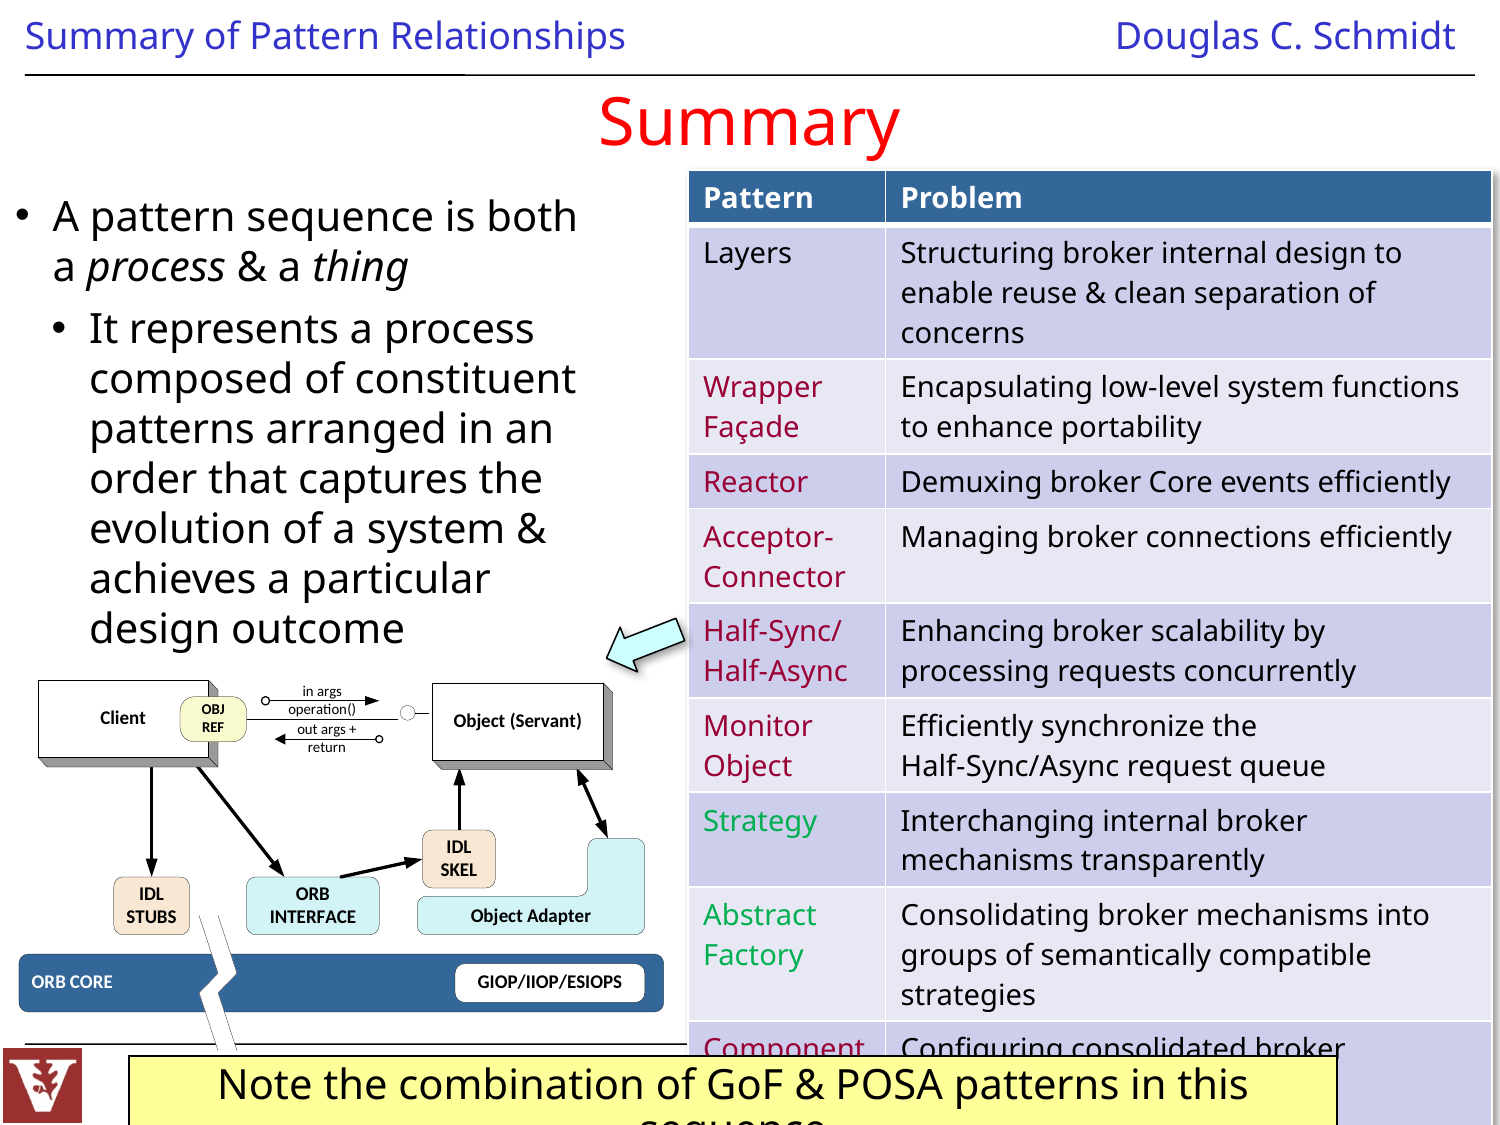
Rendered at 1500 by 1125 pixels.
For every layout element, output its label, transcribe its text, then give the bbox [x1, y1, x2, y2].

table_cell Reactor [689, 455, 885, 508]
text_box [613, 618, 685, 645]
title Summary [24, 87, 1476, 151]
table_cell Component Configurator [689, 1022, 885, 1056]
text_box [8, 643, 675, 1053]
table_cell Strategy [689, 793, 885, 886]
picture [3, 1048, 82, 1123]
table_header Pattern [689, 171, 885, 222]
table_cell Structuring broker internal design to enable reuse & clean separation of concerns [886, 228, 1491, 358]
text_box Note the combination of GoF & POSA patterns in this sequence [129, 1056, 1337, 1125]
table_cell Half-Sync/ Half-Async [689, 604, 885, 697]
table_cell Wrapper Façade [689, 360, 885, 453]
table_cell Demuxing broker Core events efficiently [886, 455, 1491, 508]
table_header Problem [886, 171, 1491, 222]
table_cell Encapsulating low-level system functions to enhance portability [886, 360, 1491, 453]
table_cell Managing broker connections efficiently [886, 509, 1491, 602]
table_cell Monitor Object [689, 699, 885, 791]
table_cell Layers [689, 228, 885, 358]
table_cell Enhancing broker scalability by processing requests concurrently [886, 604, 1491, 697]
table_cell Configuring consolidated broker strategies dynamically [886, 1022, 1491, 1125]
text_box A pattern sequence is both a process & a thing It represents a process composed of constituent patterns arranged in an order that captures the evolution of a system & achieves a particular design outcome [0, 182, 612, 722]
table_cell Interchanging internal broker mechanisms transparently [886, 793, 1491, 886]
table_cell Efficiently synchronize the Half-Sync/Async request queue [886, 699, 1491, 791]
table_cell Consolidating broker mechanisms into groups of semantically compatible strategies [886, 888, 1491, 1020]
table_cell Abstract Factory [689, 888, 885, 1020]
table_cell Acceptor- Connector [689, 509, 885, 602]
